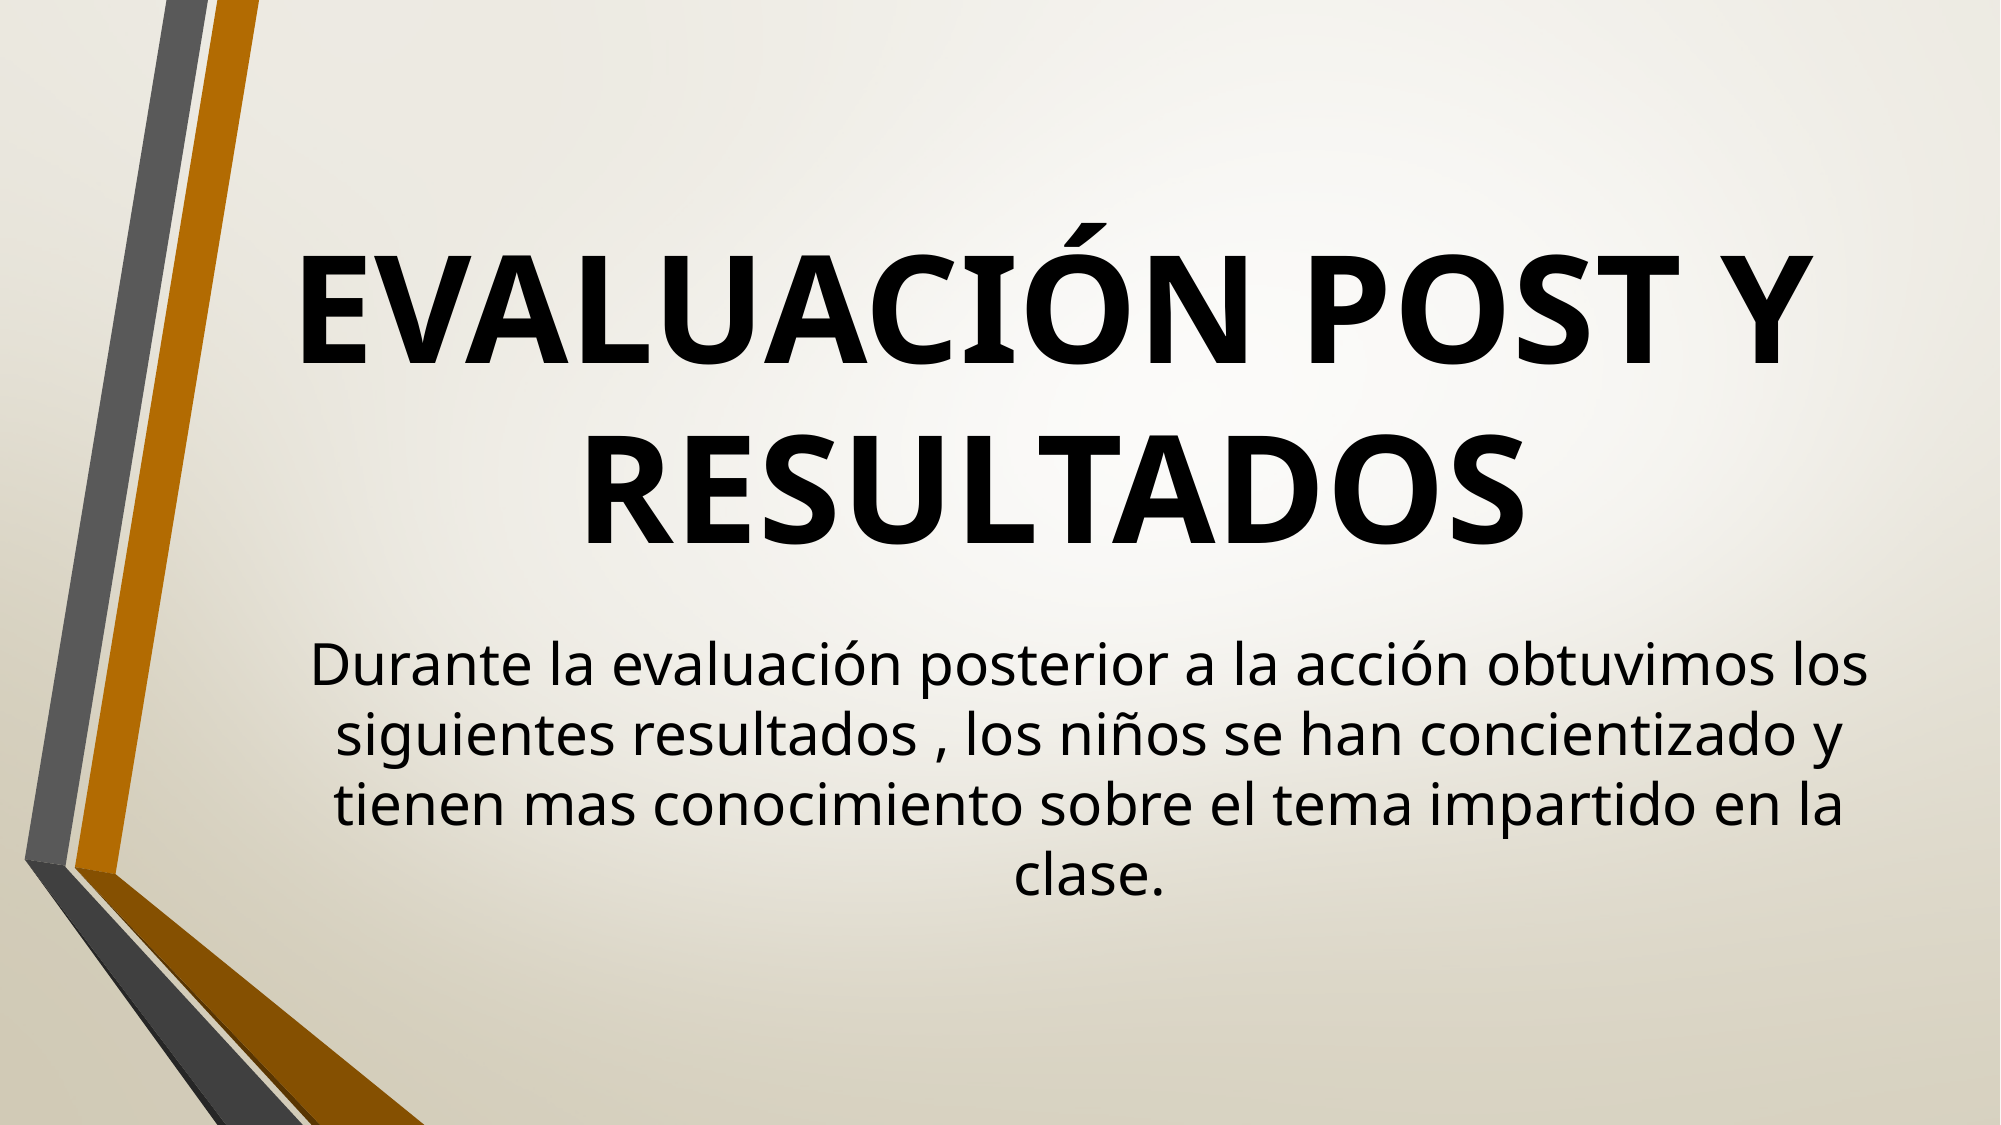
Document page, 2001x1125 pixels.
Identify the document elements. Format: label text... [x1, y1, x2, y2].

title EVALUACIÓN POST Y RESULTADOS [230, 249, 1874, 537]
list Durante la evaluación posterior a la acción obtuvimos los siguientes resultados , los niños se han concientizado y tienen mas conocimiento sobre el tema impartido en la clase. [267, 511, 1912, 1024]
